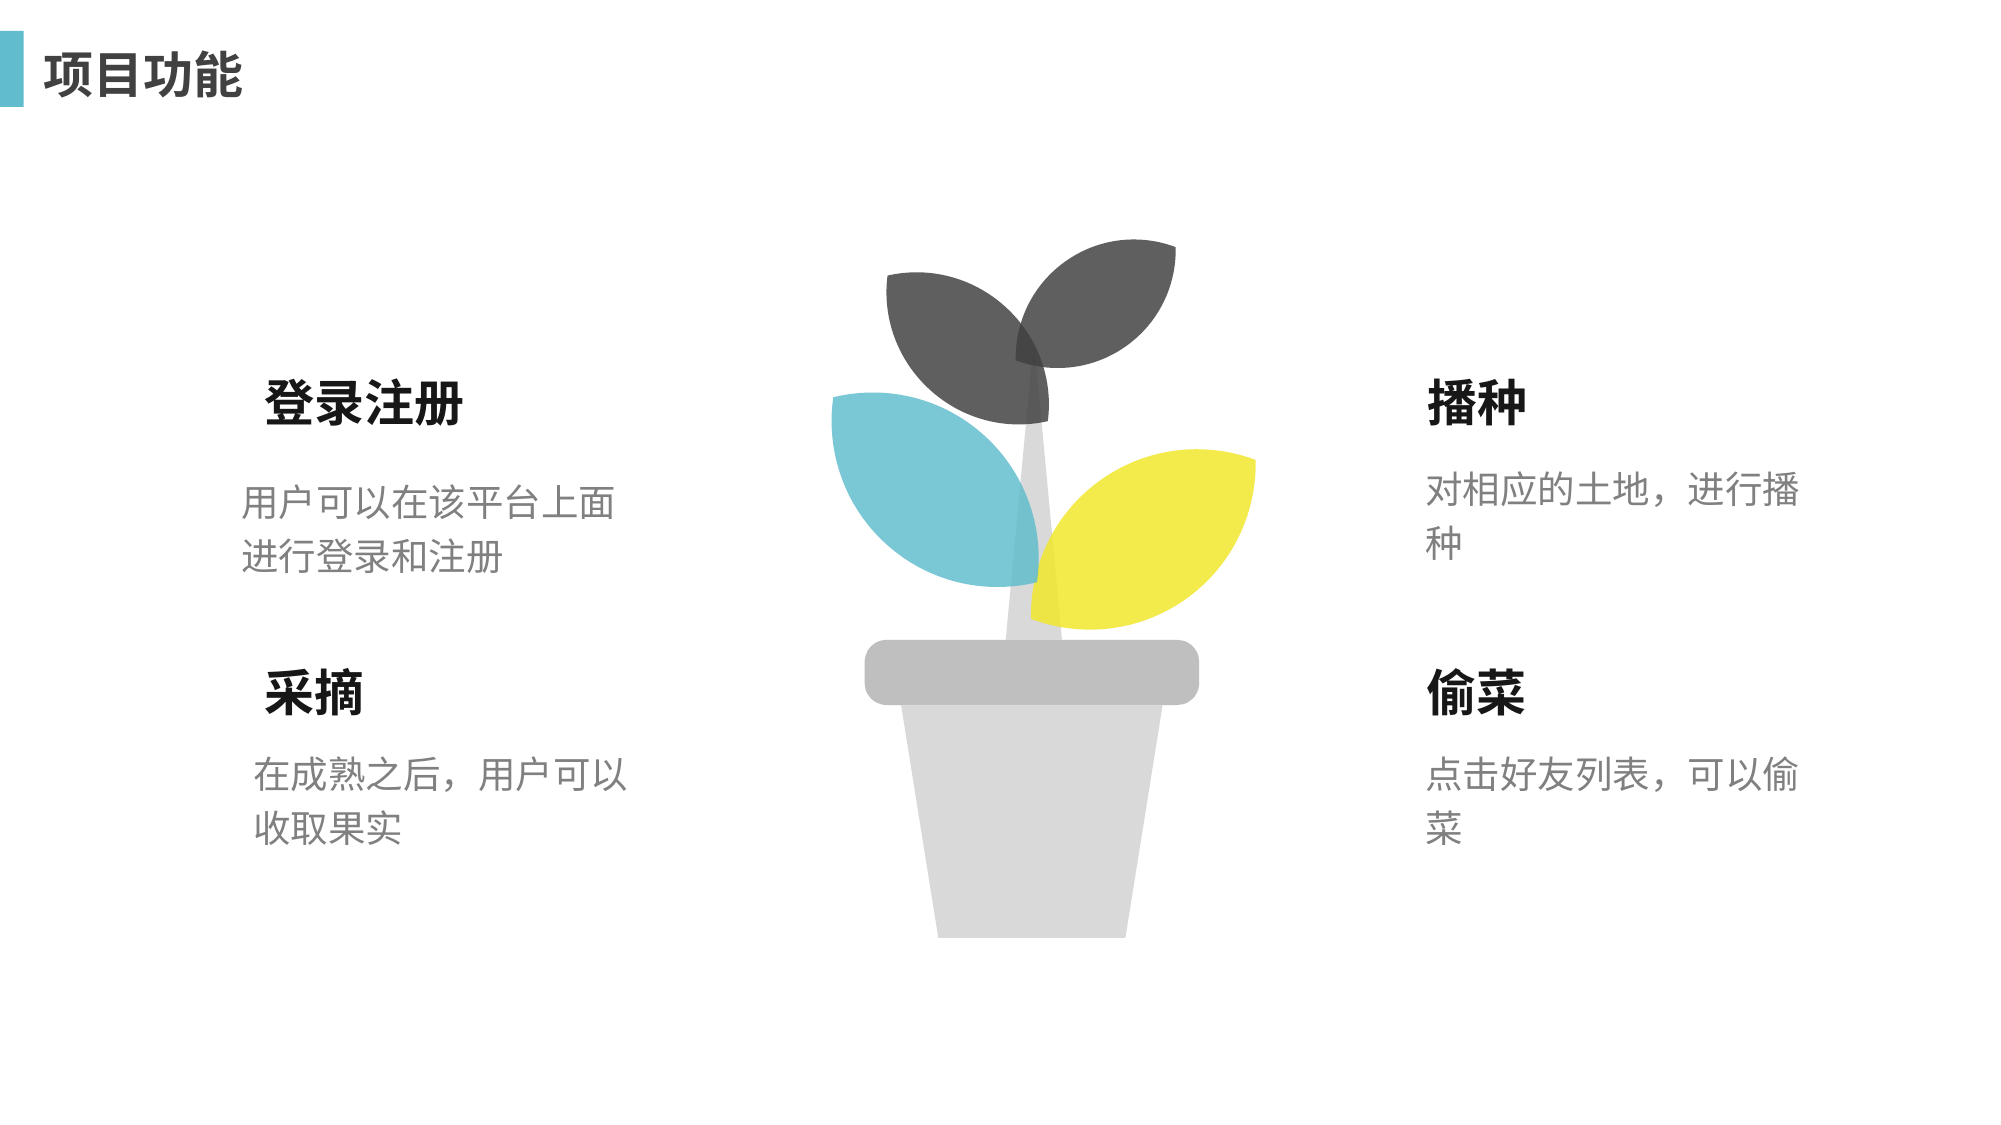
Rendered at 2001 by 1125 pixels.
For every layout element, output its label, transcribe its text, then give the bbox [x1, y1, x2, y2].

text_box [885, 271, 1033, 339]
text_box 点击好友列表，可以偷菜 [1410, 734, 1828, 815]
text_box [864, 339, 1200, 938]
text_box [830, 391, 864, 522]
text_box [0, 30, 24, 107]
text_box 登录注册 [249, 363, 567, 415]
text_box [1200, 448, 1257, 590]
text_box [1020, 238, 1177, 339]
text_box 项目功能 [28, 36, 462, 111]
text_box 用户可以在该平台上面进行登录和注册 [226, 462, 644, 544]
text_box 在成熟之后，用户可以收取果实 [238, 734, 656, 815]
text_box 对相应的土地，进行播种 [1410, 449, 1828, 530]
text_box 采摘 [249, 654, 567, 735]
text_box 播种 [1413, 363, 1731, 415]
text_box 偷菜 [1411, 654, 1729, 735]
